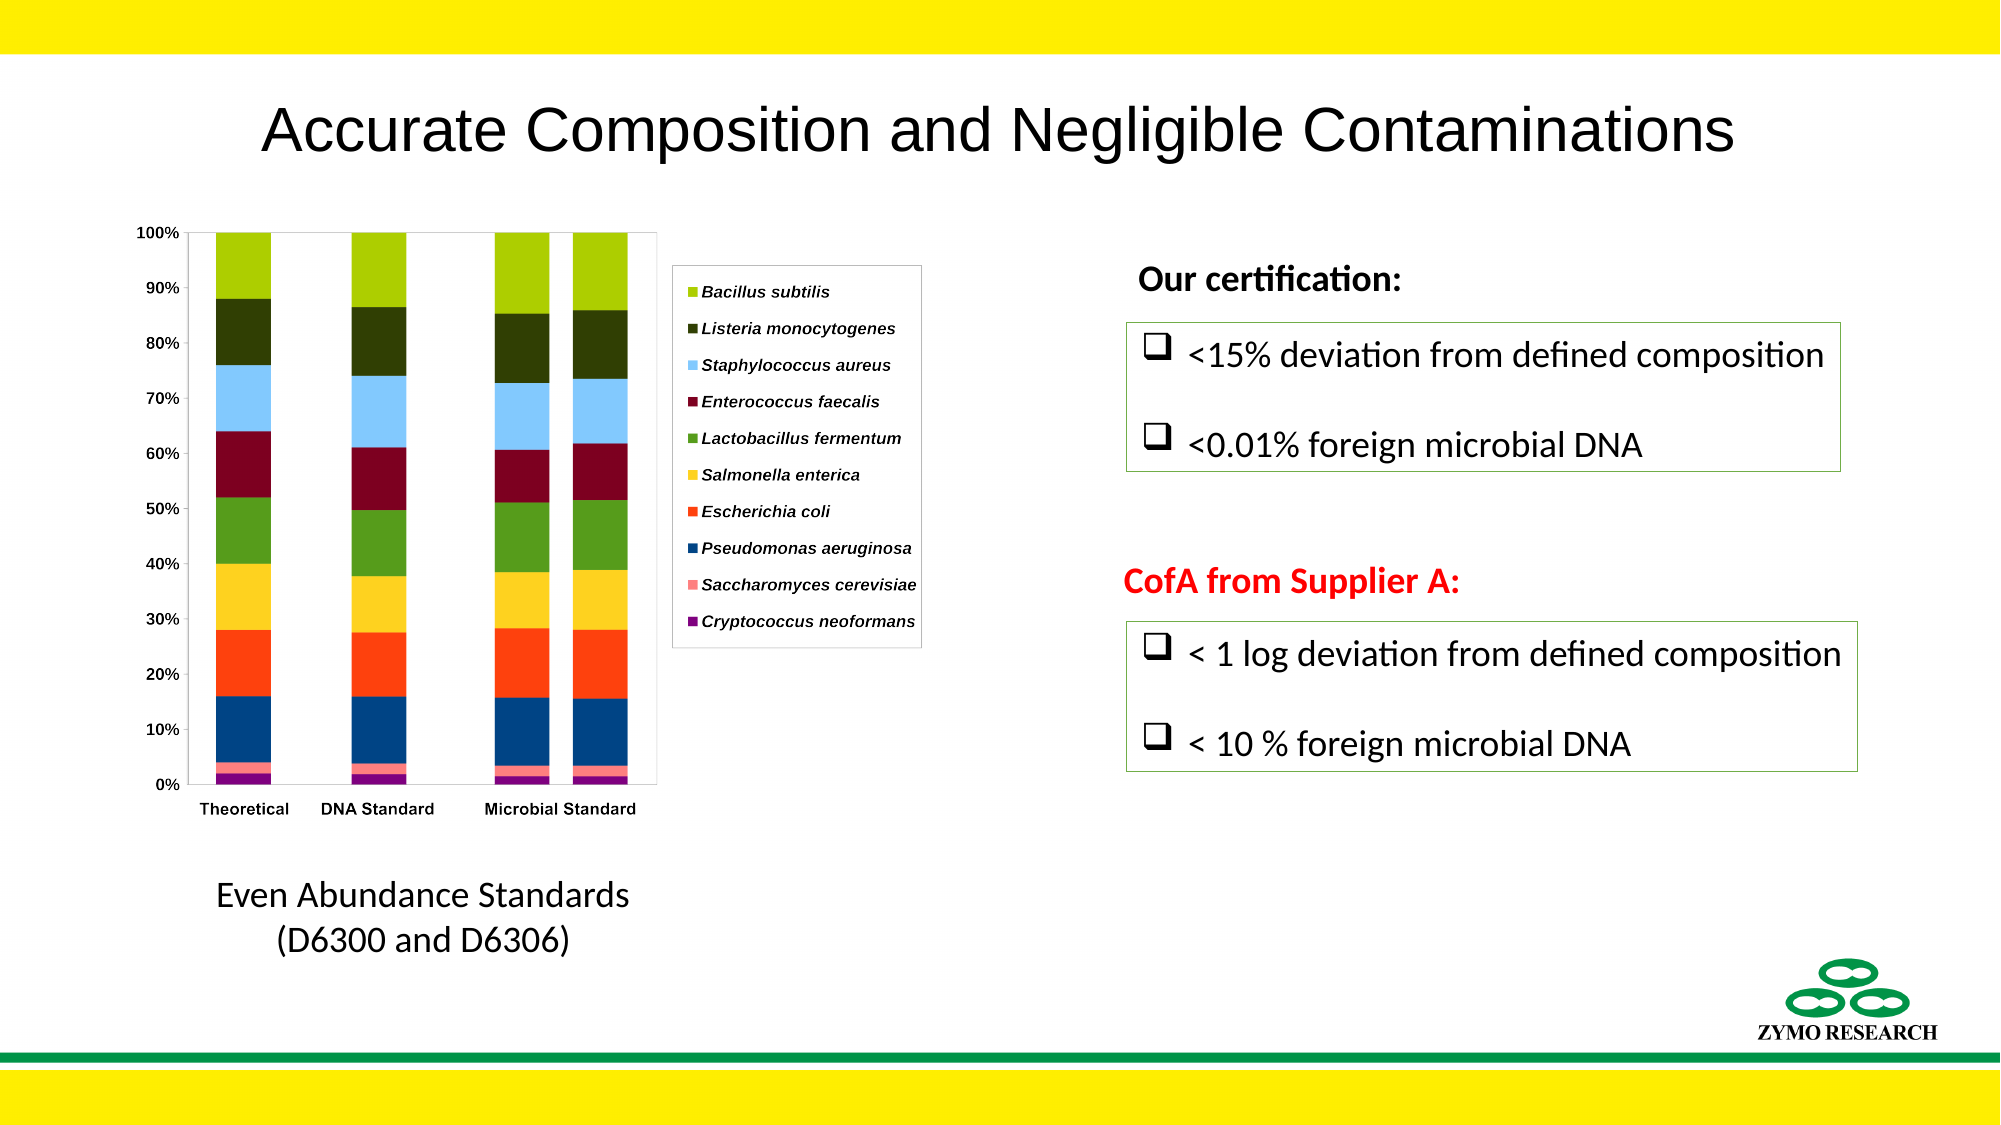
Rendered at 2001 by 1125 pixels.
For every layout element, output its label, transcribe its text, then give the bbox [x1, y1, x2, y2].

picture [0, 0, 2000, 1125]
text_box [1121, 246, 1845, 474]
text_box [1107, 548, 1863, 773]
title Accurate Composition and Negligible Contaminations [137, 90, 1863, 308]
text_box Even Abundance Standards (D6300 and D6306) [201, 862, 646, 968]
